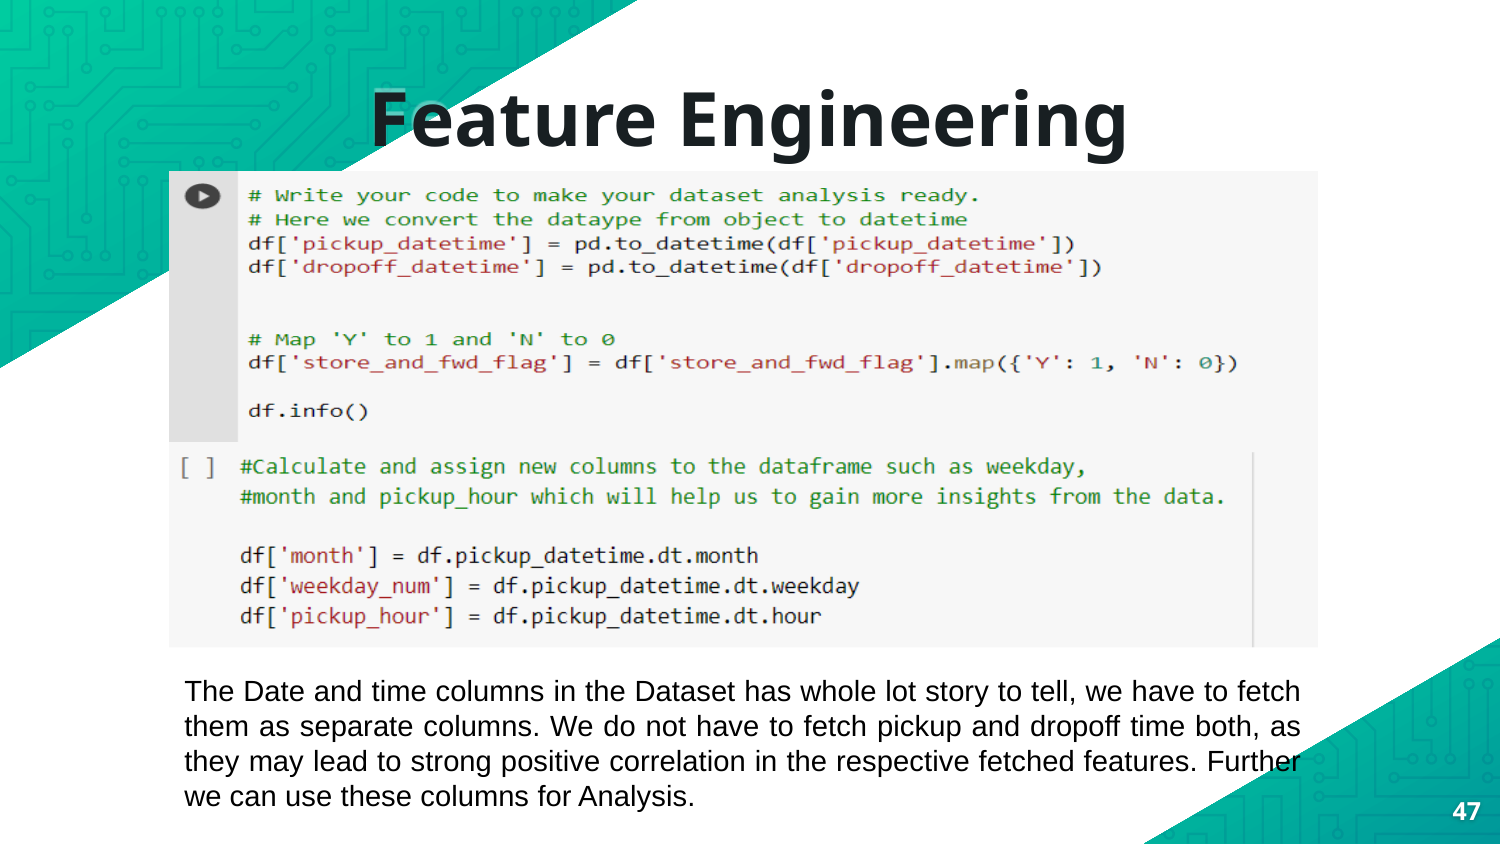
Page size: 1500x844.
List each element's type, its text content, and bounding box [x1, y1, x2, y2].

picture [169, 171, 1318, 665]
text_box The Date and time columns in the Dataset has whole lot story to tell, we have to fetch them as separate columns. We do not have to fetch pickup and dropoff time both, as they may lead to strong positive correlation in the respective fetched features. Further we can use these columns for Analysis. [169, 673, 1318, 820]
slide_number 47 [1391, 779, 1482, 844]
title Feature Engineering [140, 81, 1360, 163]
